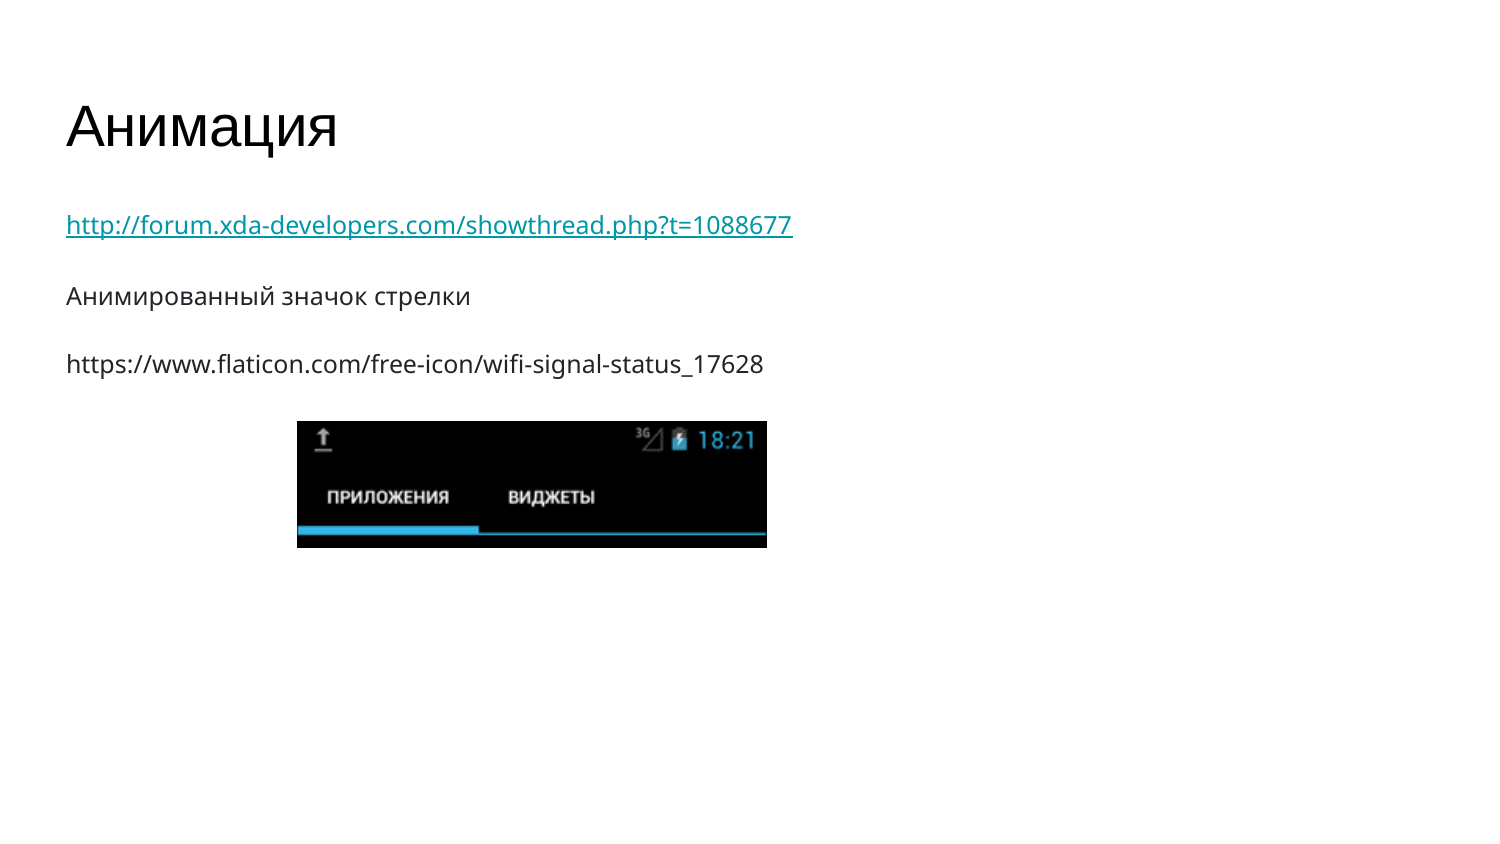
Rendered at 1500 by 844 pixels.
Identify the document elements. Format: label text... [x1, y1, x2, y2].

list http://forum.xda-developers.com/showthread.php?t=1088677 Анимированный значок стрелки https://www.flaticon.com/free-icon/wifi-signal-status_17628 [51, 189, 1449, 750]
title Анимация [51, 72, 1449, 167]
picture [297, 421, 767, 549]
